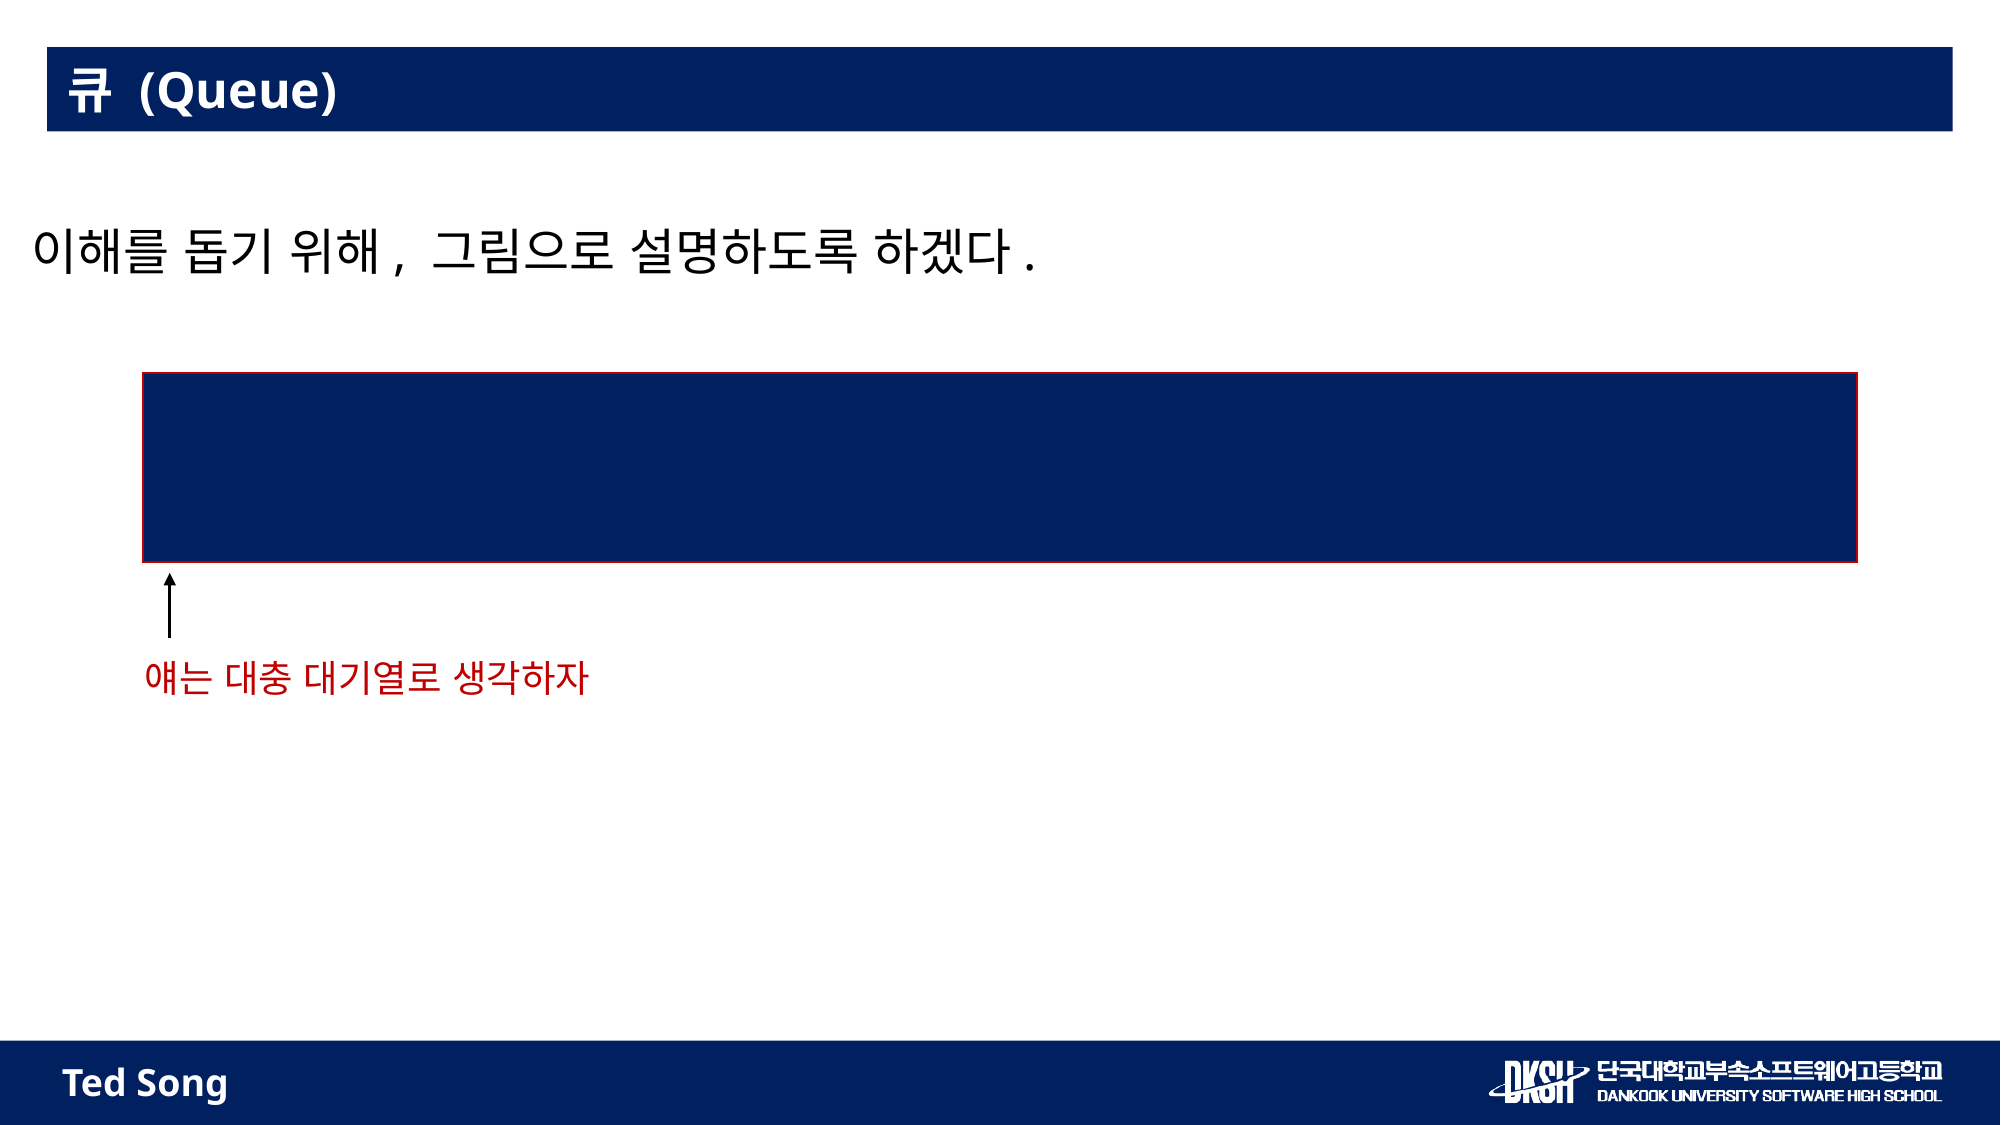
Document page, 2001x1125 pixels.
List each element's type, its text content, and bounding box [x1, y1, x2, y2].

text_box 큐 (Queue) [52, 51, 353, 127]
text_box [0, 1040, 2000, 1125]
text_box [46, 46, 1954, 132]
text_box 이해를 돕기 위해, 그림으로 설명하도록 하겠다. [16, 212, 1053, 288]
text_box [142, 372, 1858, 563]
text_box 얘는 대충 대기열로 생각하자 [130, 647, 606, 707]
